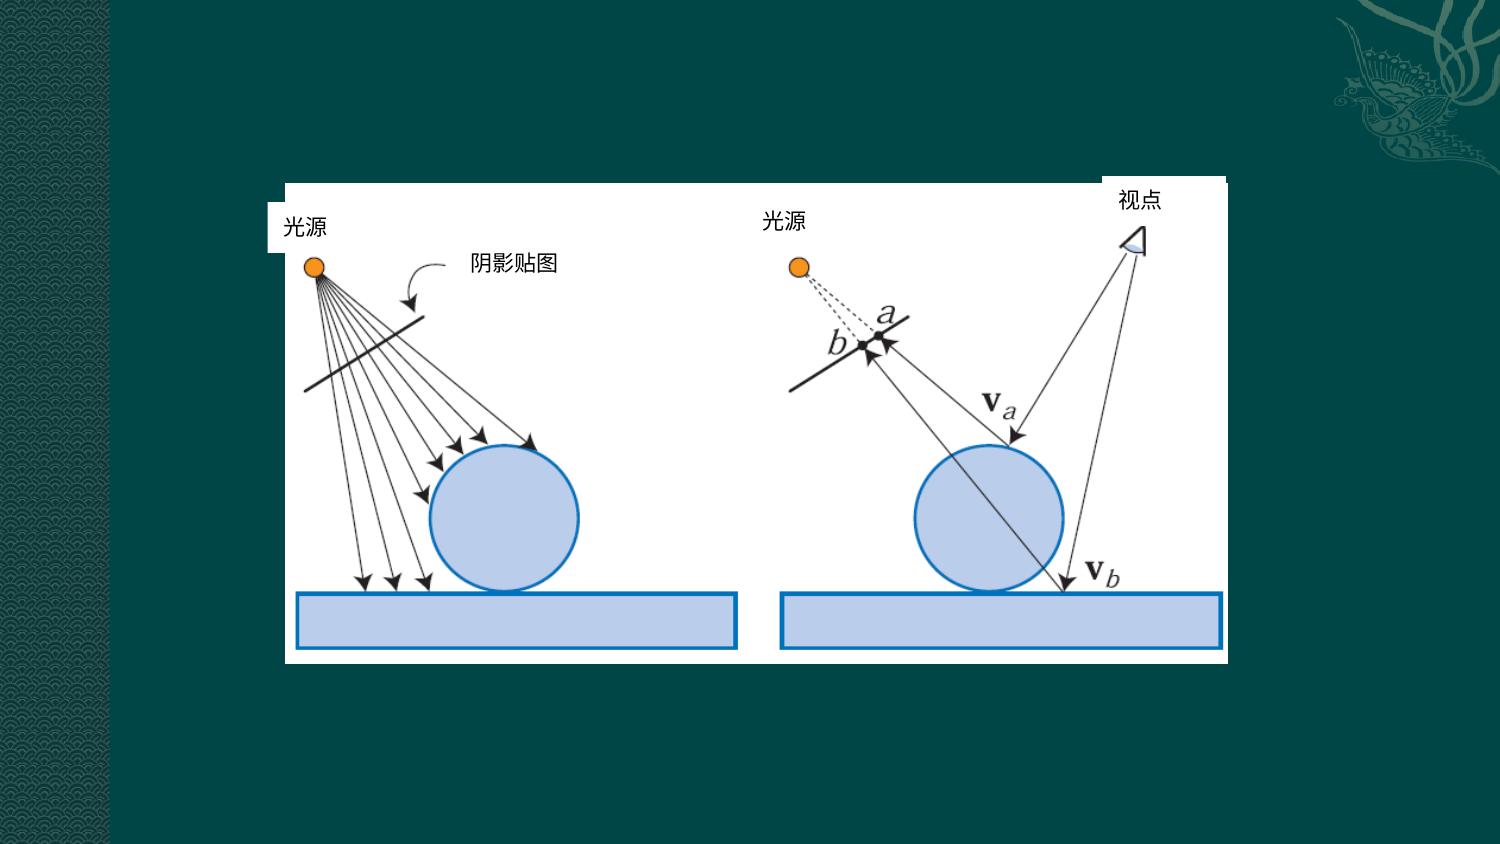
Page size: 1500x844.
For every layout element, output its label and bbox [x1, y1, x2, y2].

picture [0, 0, 110, 844]
picture [267, 175, 1233, 668]
